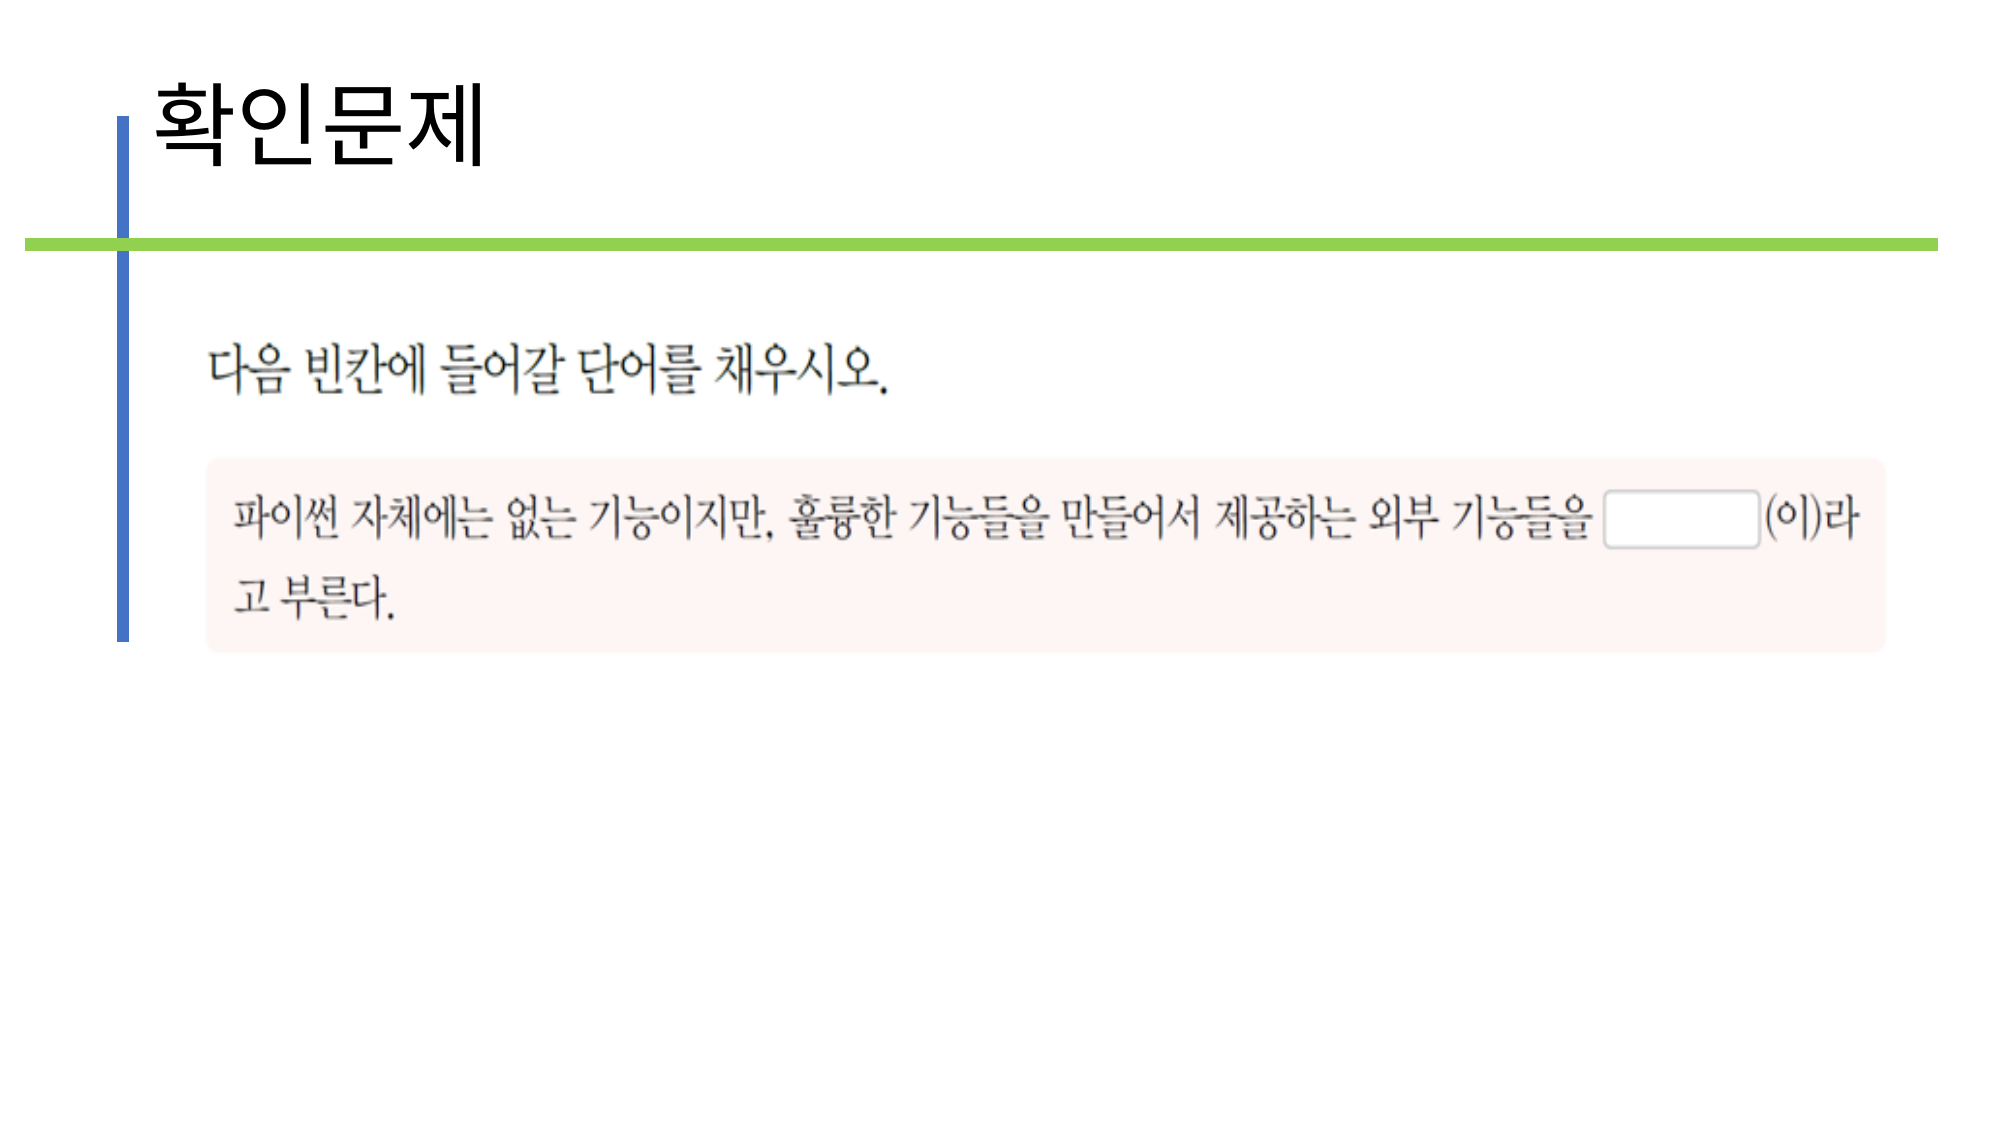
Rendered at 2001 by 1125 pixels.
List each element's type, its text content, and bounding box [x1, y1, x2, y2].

title 확인문제 [137, 21, 1863, 238]
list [193, 316, 1888, 670]
